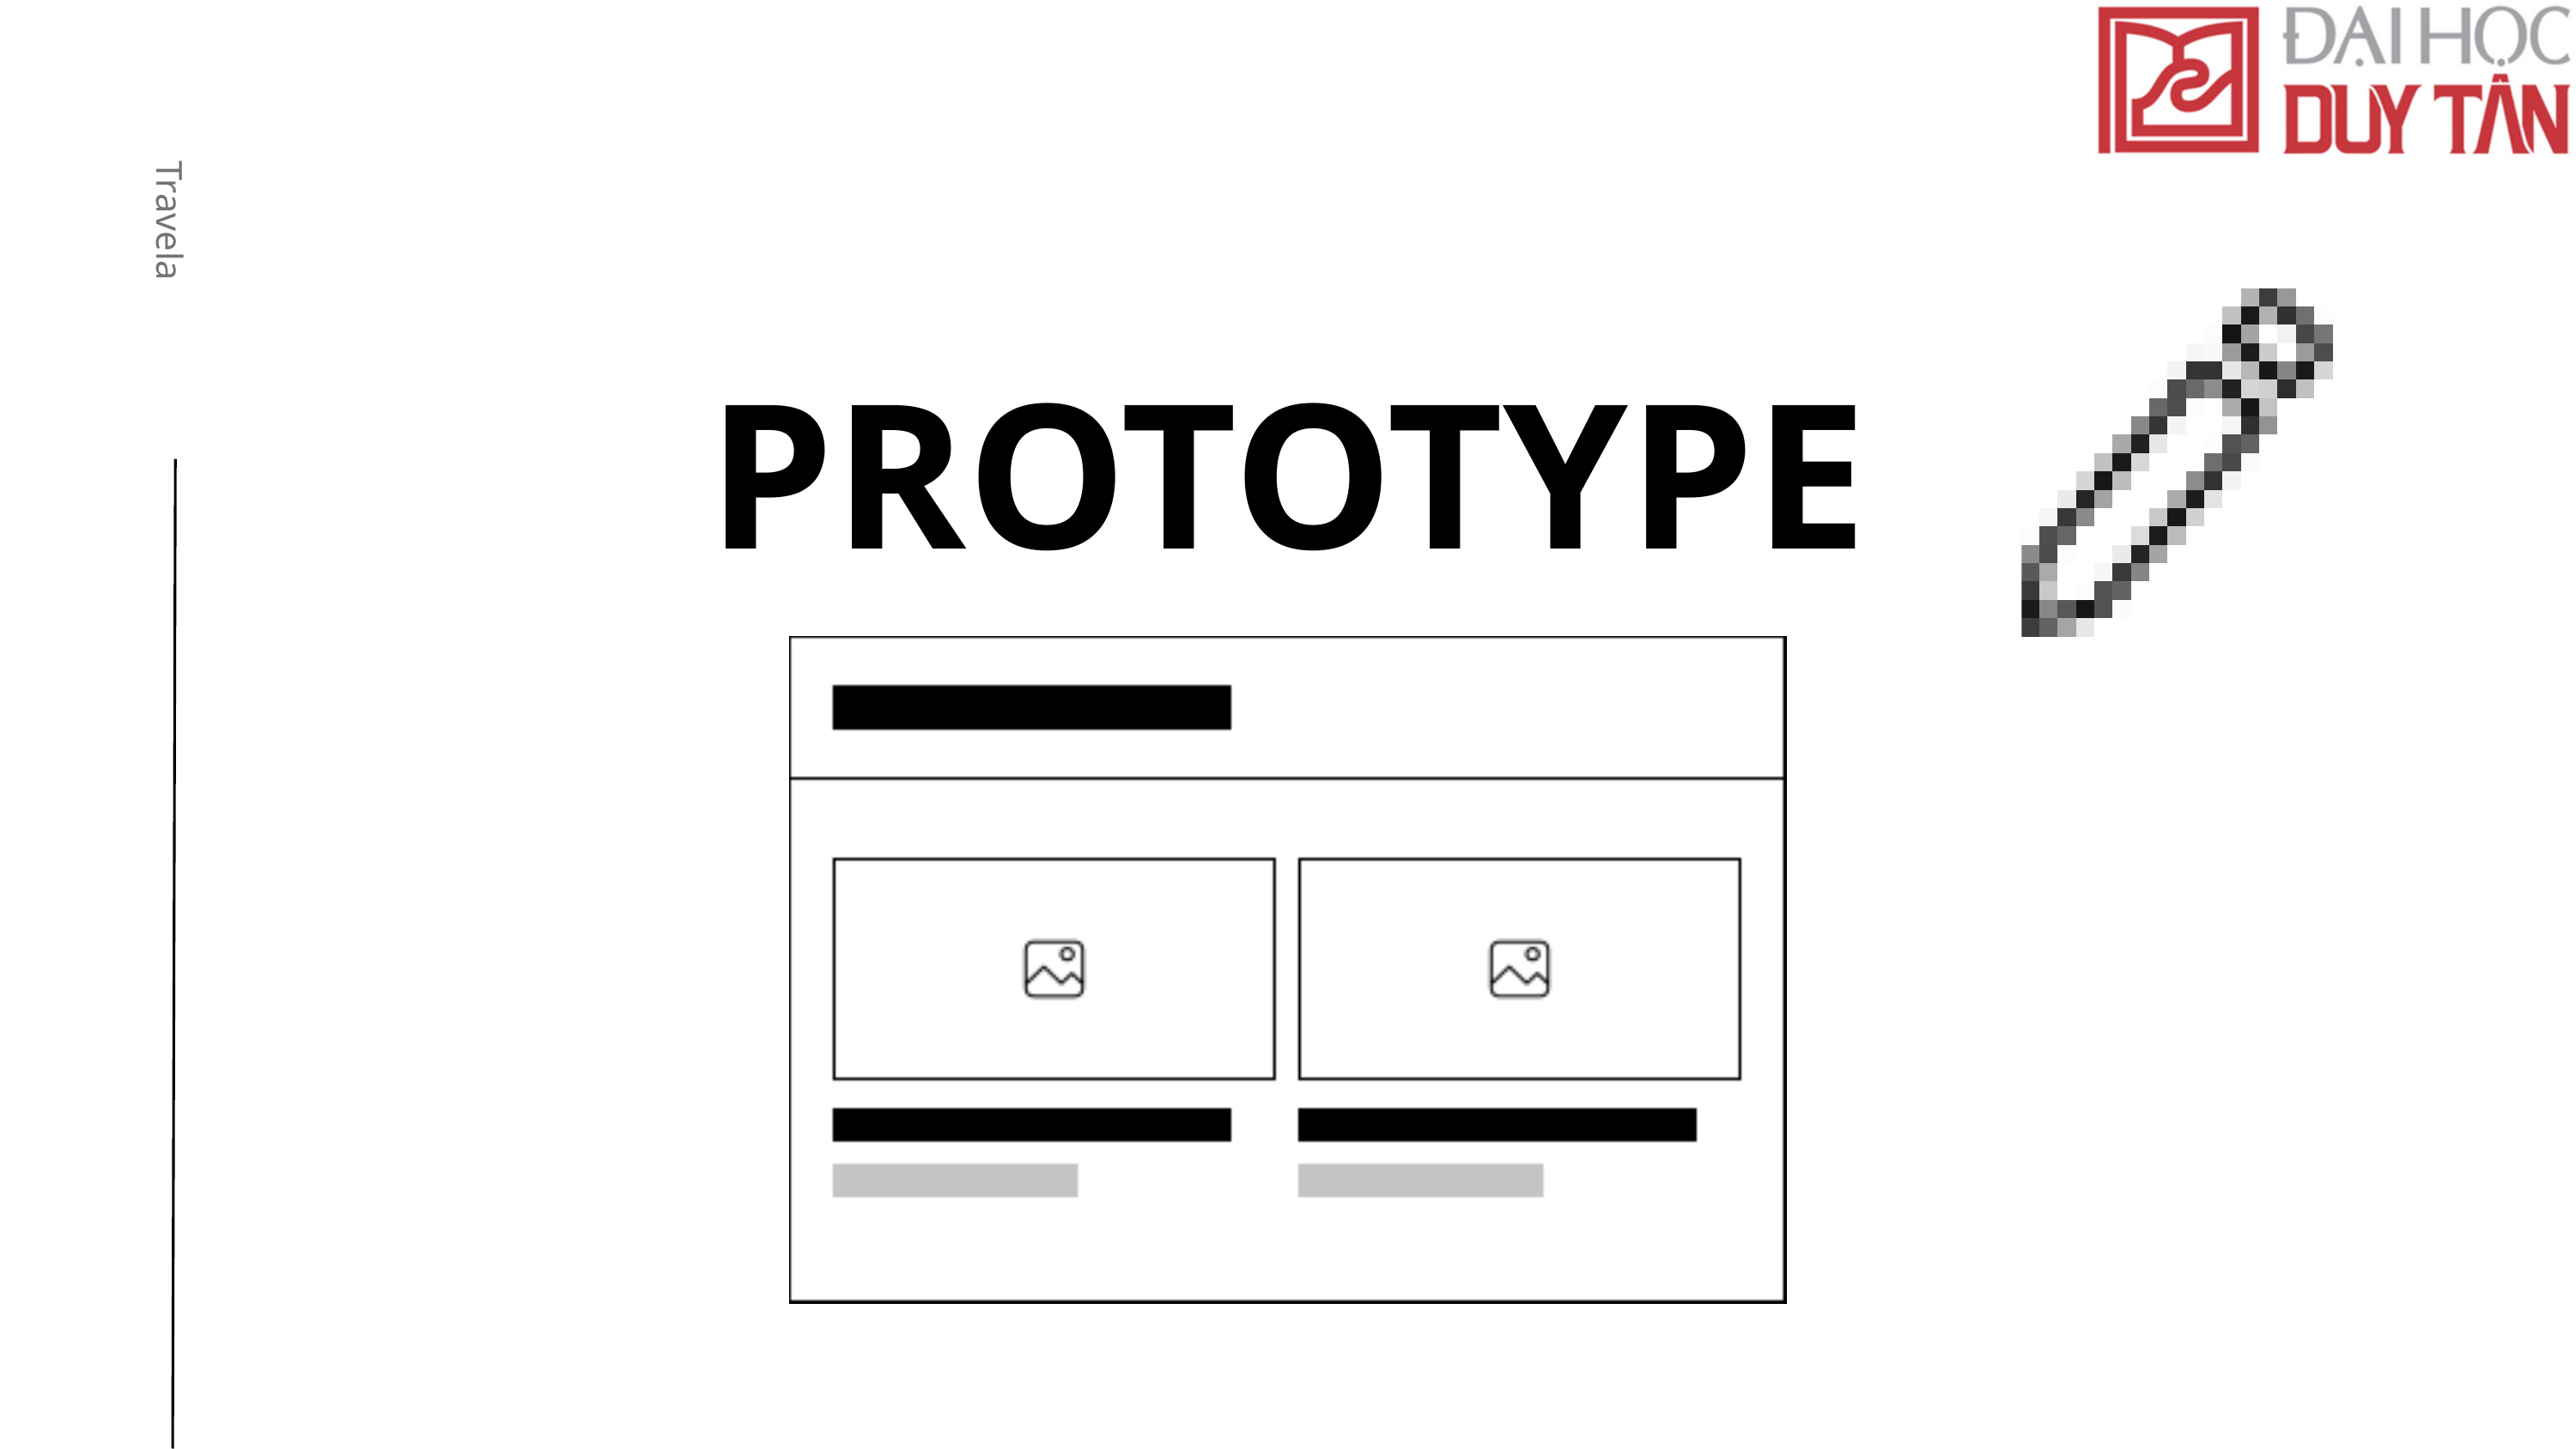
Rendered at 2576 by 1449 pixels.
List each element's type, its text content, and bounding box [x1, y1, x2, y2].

text_box [789, 636, 1787, 1304]
text_box Travela [149, 161, 200, 417]
text_box [2090, 0, 2576, 161]
text_box PROTOTYPE [410, 308, 2166, 590]
text_box [2021, 288, 2333, 637]
